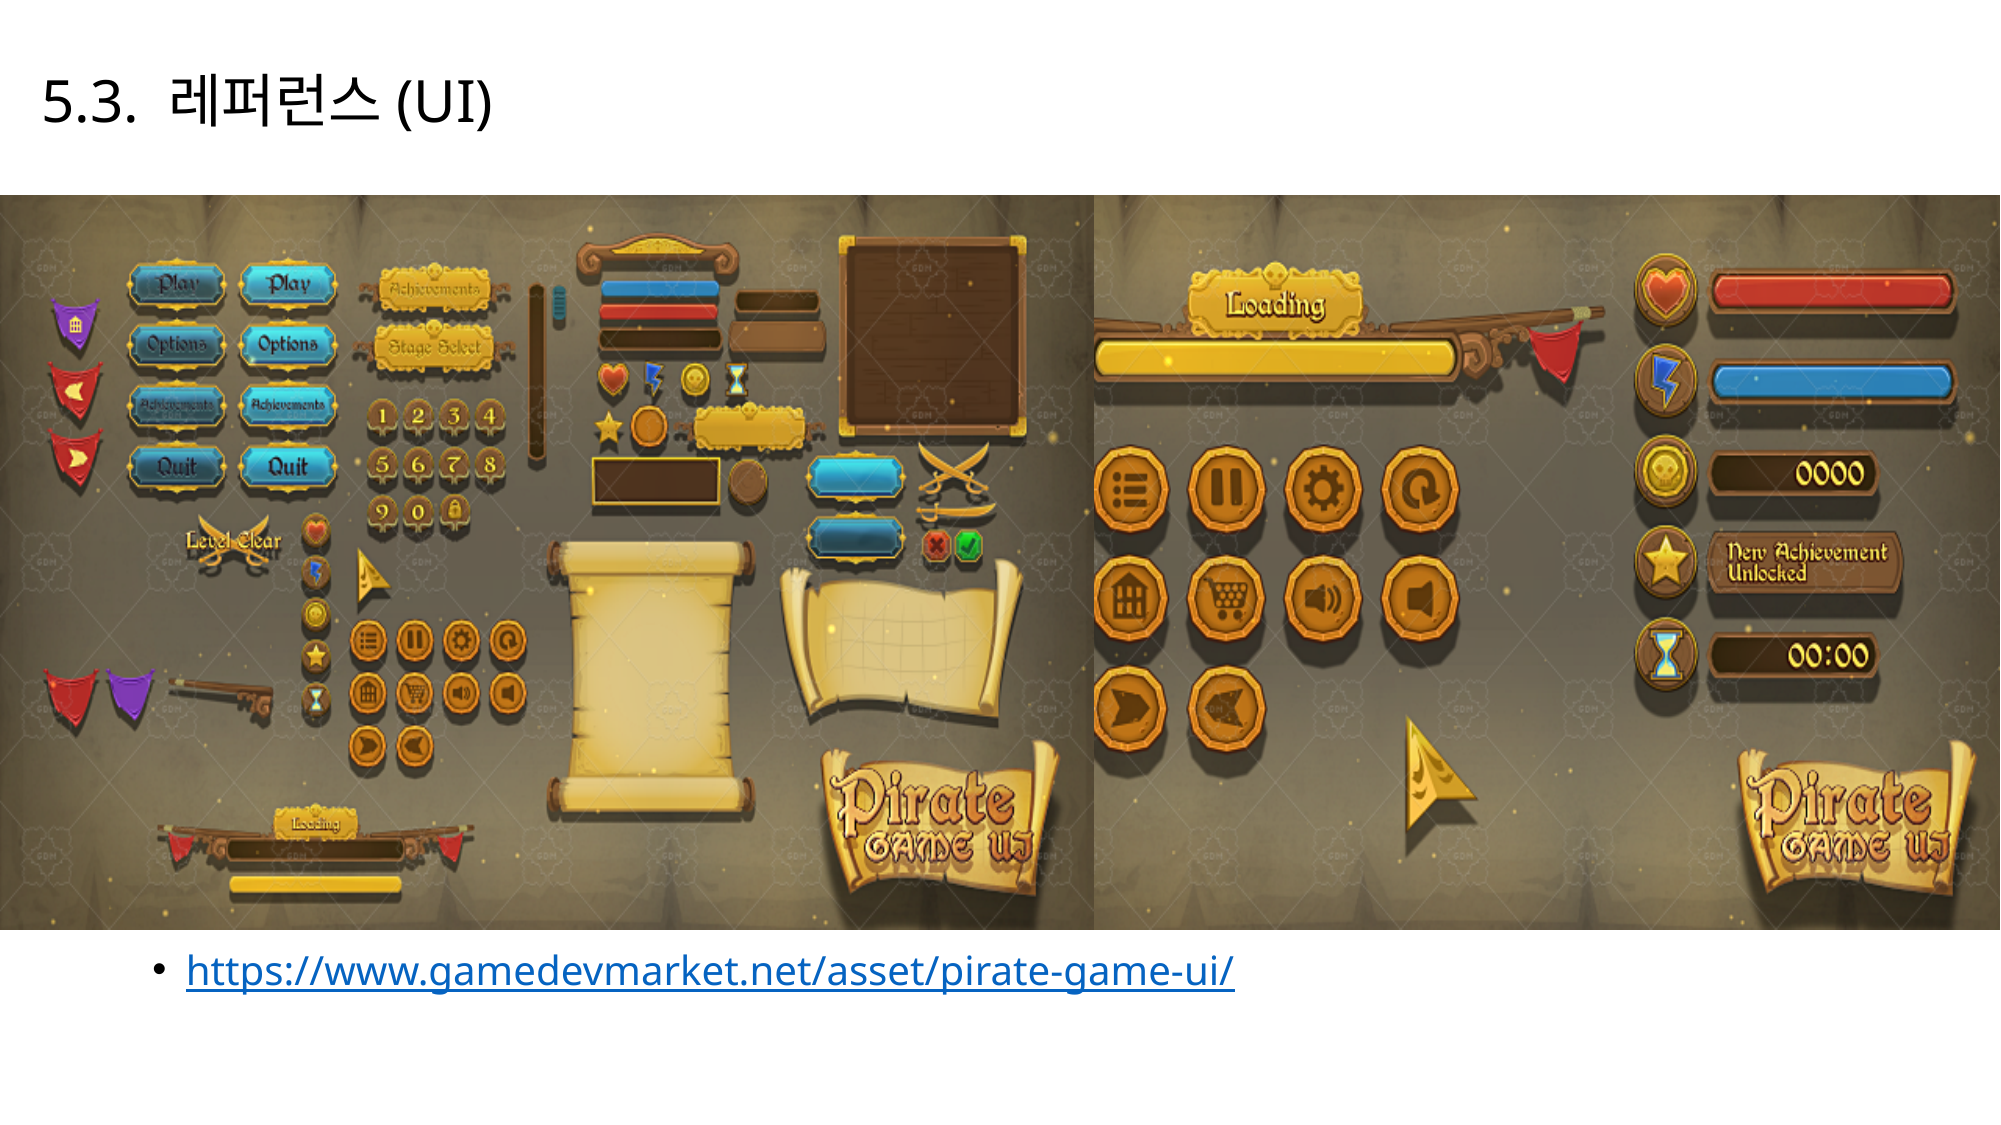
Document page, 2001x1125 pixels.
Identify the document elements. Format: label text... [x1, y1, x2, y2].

text_box 5.3. 레퍼런스(UI) [26, 56, 509, 141]
list https://www.gamedevmarket.net/asset/pirate-game-ui/ [137, 930, 1863, 1014]
picture [0, 195, 2000, 930]
